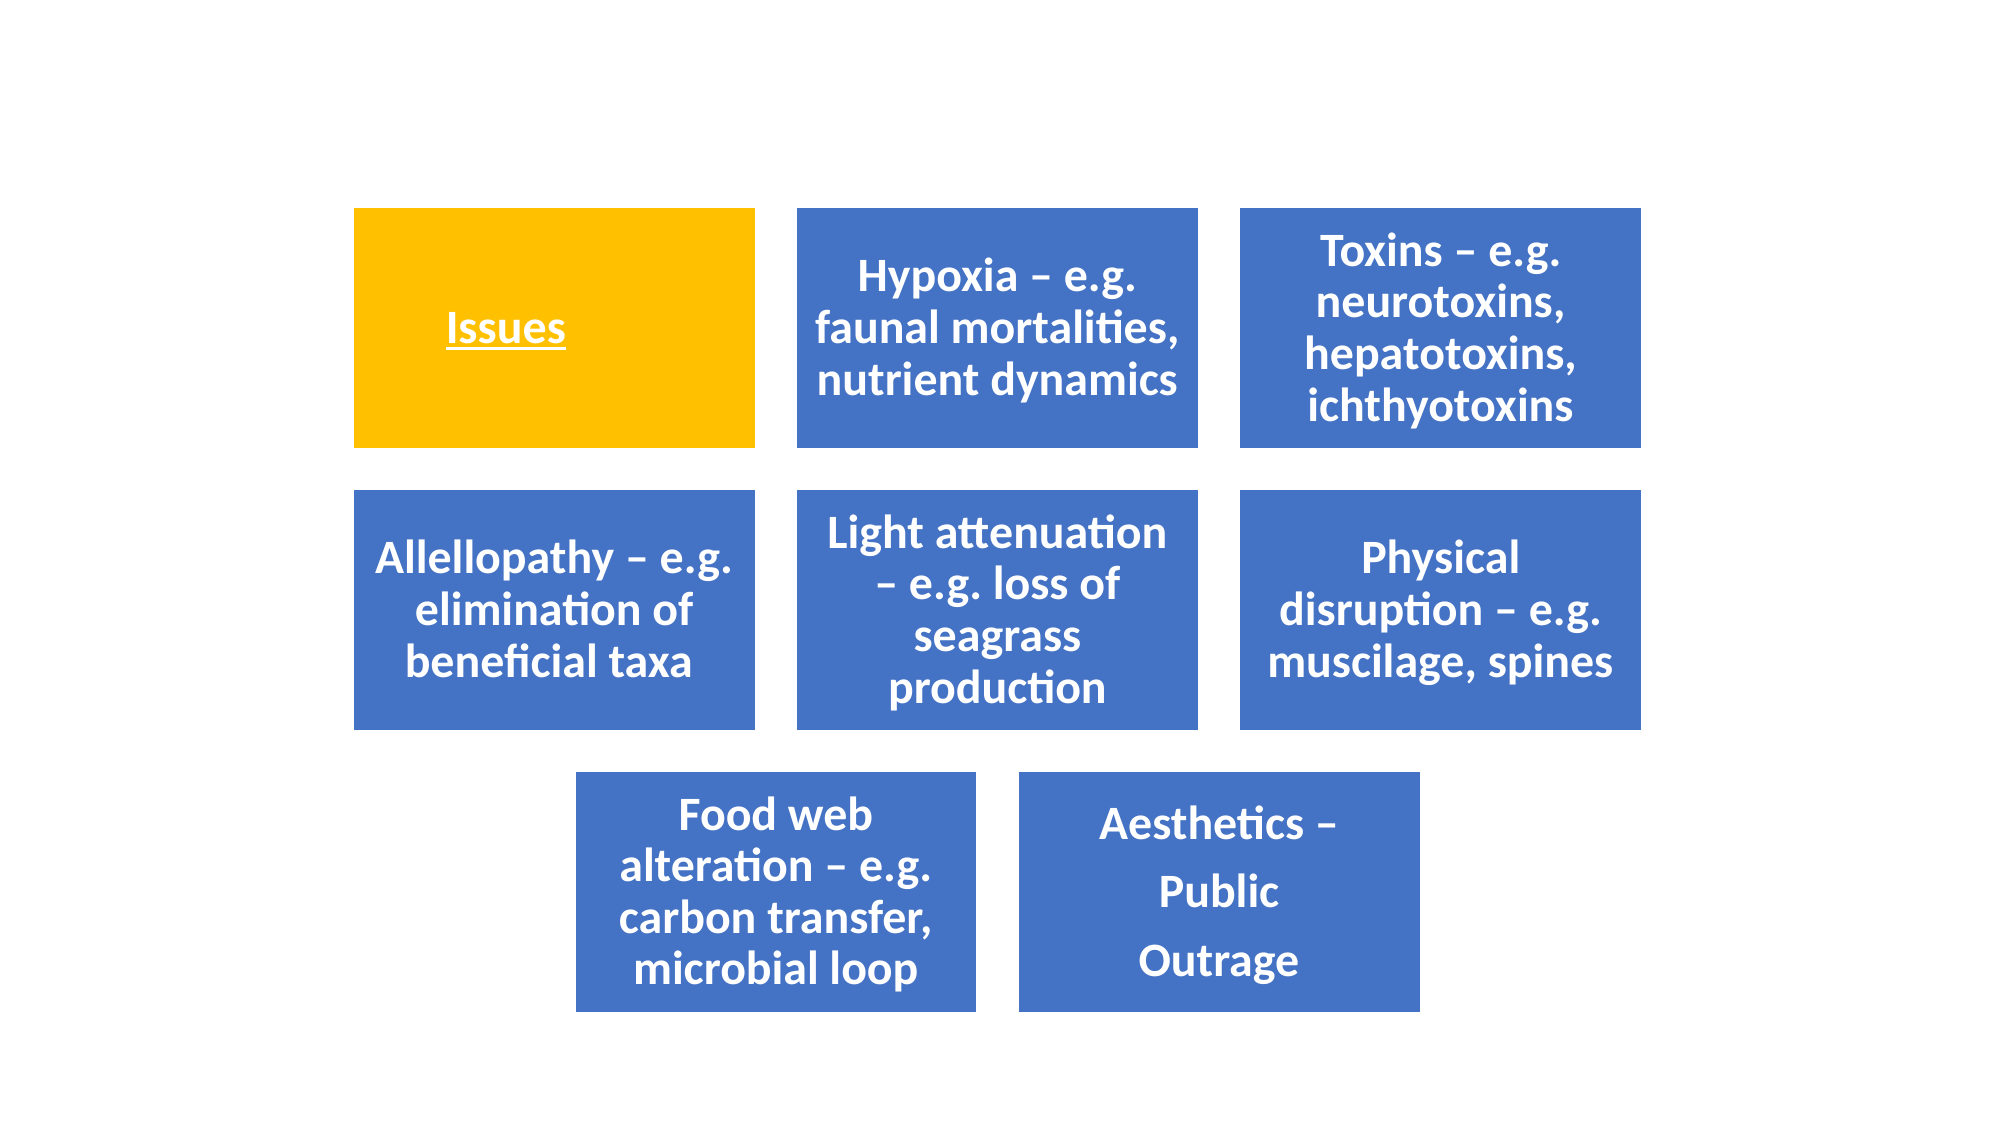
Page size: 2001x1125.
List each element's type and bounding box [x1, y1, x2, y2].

text_box [132, 206, 1863, 1014]
